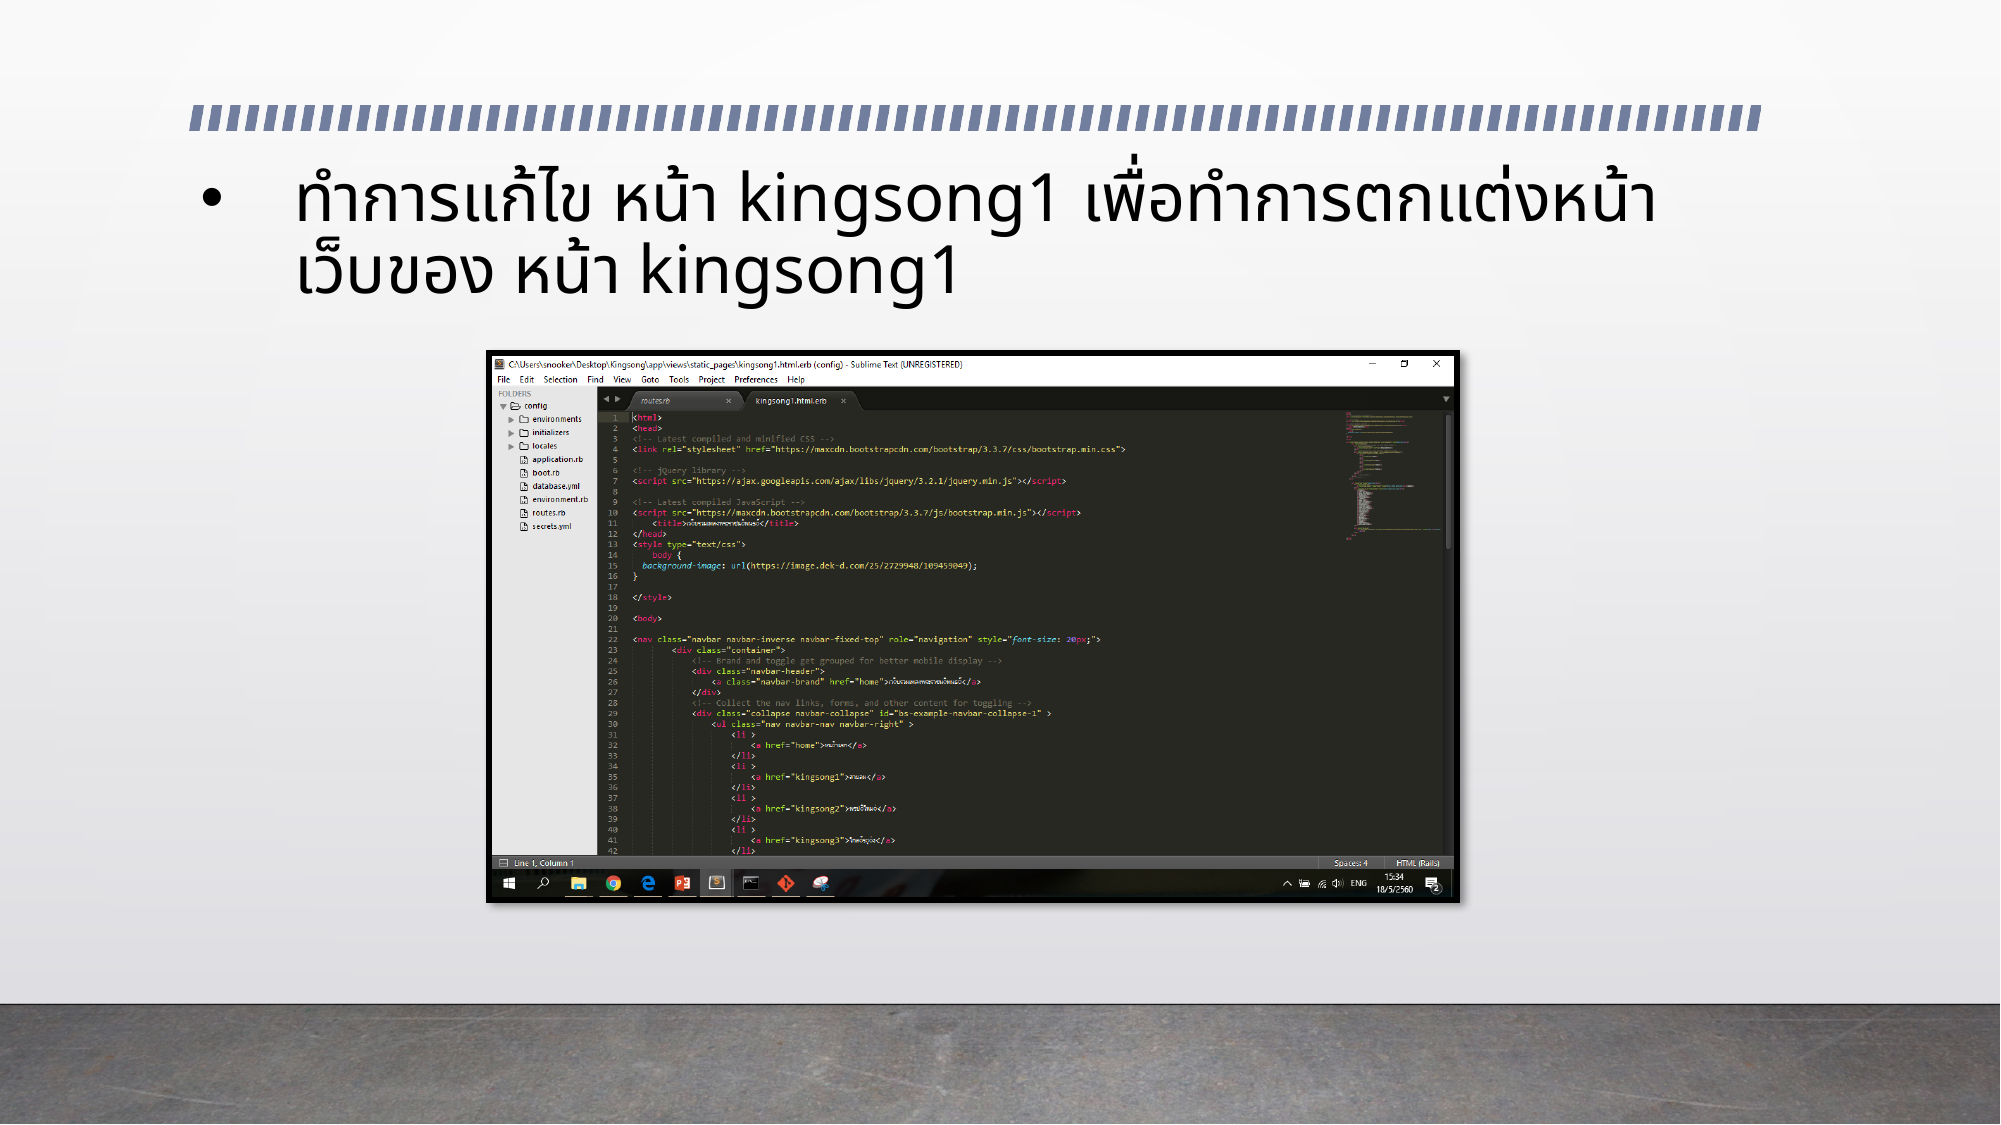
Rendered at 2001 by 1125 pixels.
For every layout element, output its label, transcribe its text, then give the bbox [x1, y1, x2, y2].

picture [0, 1004, 2000, 1124]
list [492, 355, 1454, 897]
title ทำการแก้ไข หน้า kingsong1 เพื่อทำการตกแต่งหน้าเว็บของ หน้า kingsong1 [185, 156, 1761, 329]
